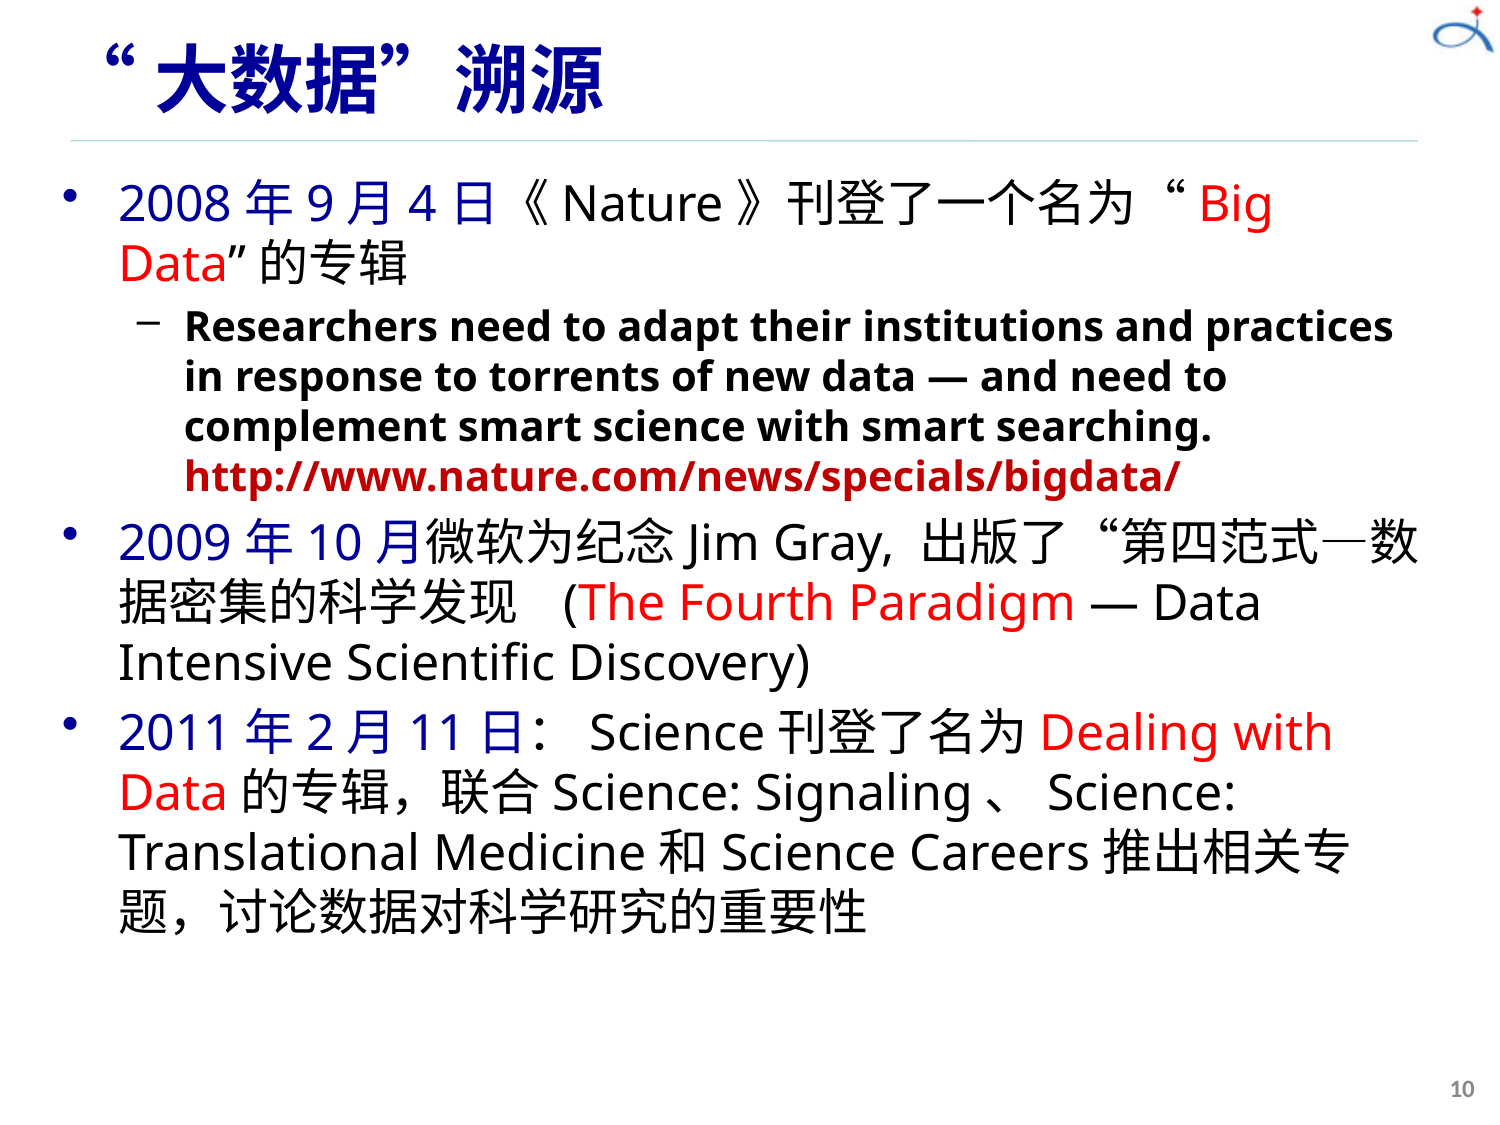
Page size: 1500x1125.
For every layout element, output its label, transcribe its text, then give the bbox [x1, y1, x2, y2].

picture [1432, 5, 1495, 55]
list 2008年9月4日《Nature》刊登了一个名为“Big Data”的专辑 Researchers need to adapt their institutions and practices in response to torrents of new data — and need to complement smart science with smart searching. http://www.nature.com/news/specials/bigdata/ 2009年10月微软为纪念Jim Gray, 出版了“第四范式—数据密集的科学发现 (The Fourth Paradigm — Data Intensive Scientific Discovery) 2011年2月11日：Science刊登了名为Dealing with Data的专辑，联合Science: Signaling、Science: Translational Medicine和Science Careers推出相关专题，讨论数据对科学研究的重要性 [46, 163, 1442, 1055]
title “大数据”溯源 [46, 11, 1419, 143]
text_box 10 [1139, 1057, 1490, 1118]
